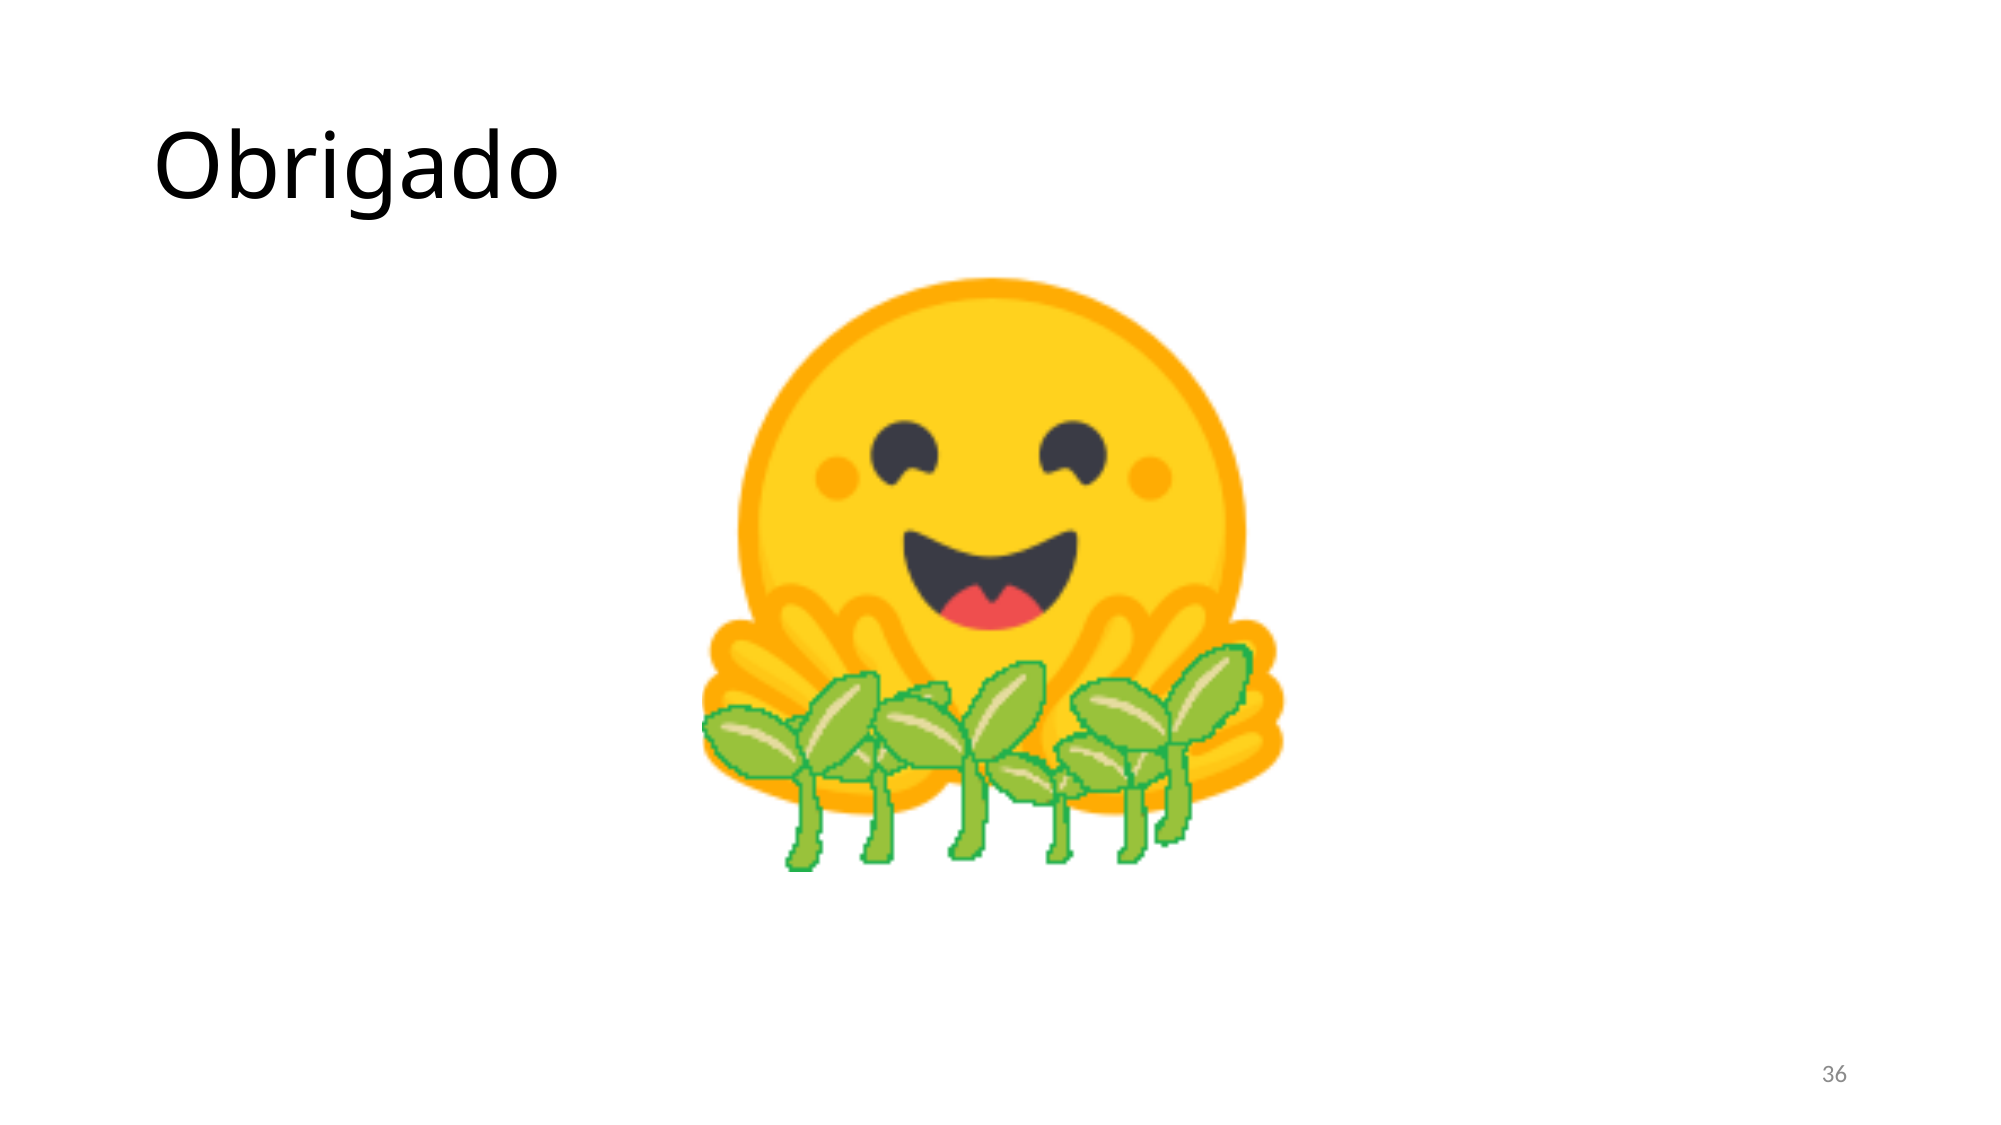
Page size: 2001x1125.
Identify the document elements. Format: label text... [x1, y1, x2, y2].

slide_number 36 [1412, 1042, 1863, 1103]
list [702, 252, 1298, 872]
title Obrigado [137, 59, 1863, 278]
